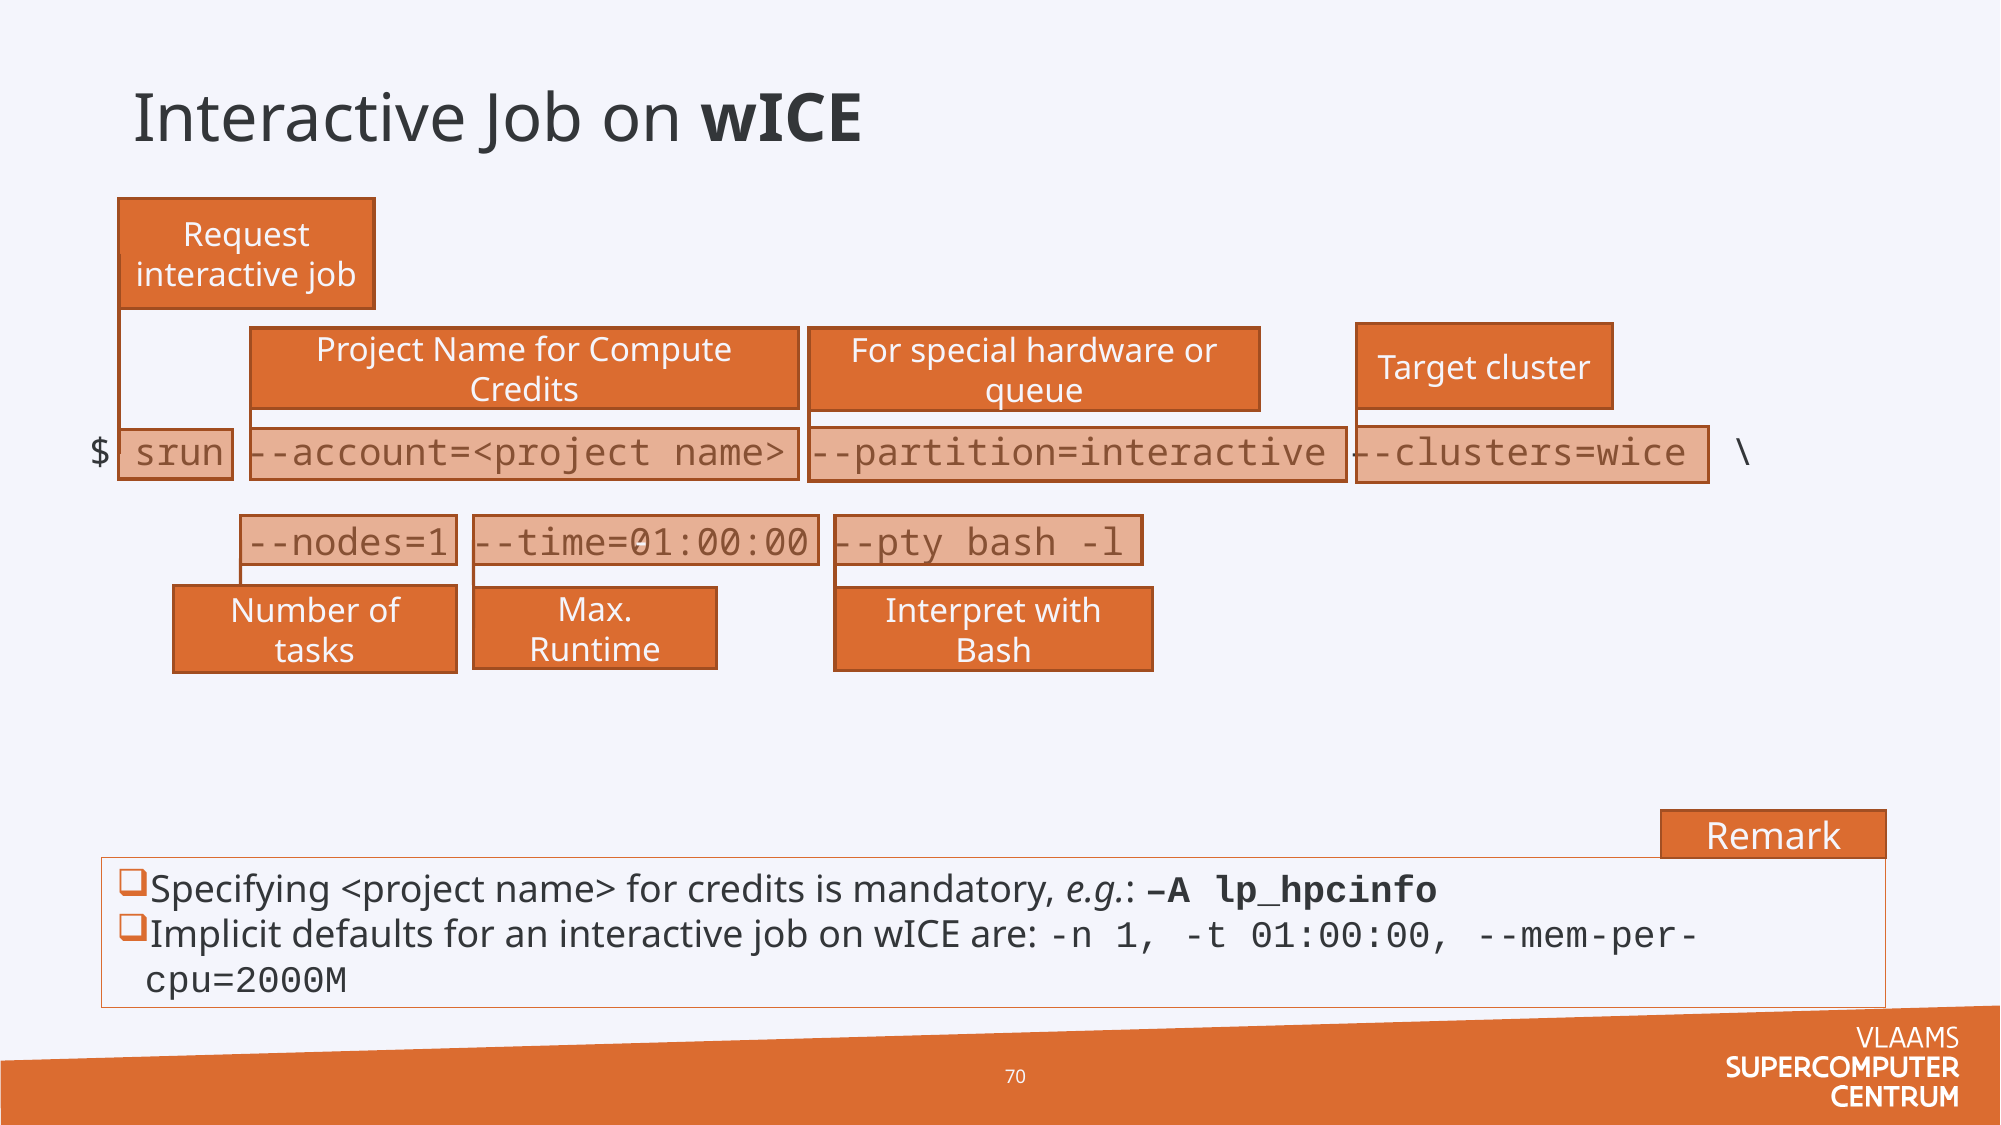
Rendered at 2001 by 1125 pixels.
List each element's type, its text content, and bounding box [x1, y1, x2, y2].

text_box $ srun --account=<project name> --partition=interactive –-clusters=wice \ --nodes=1 --time=01:00:00 --pty bash -l [74, 420, 2000, 571]
text_box Interactive Job on wICE [118, 54, 1941, 185]
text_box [473, 515, 819, 669]
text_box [808, 328, 1347, 482]
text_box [173, 515, 457, 673]
slide_number 70 [958, 1047, 1042, 1108]
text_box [250, 327, 799, 480]
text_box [1356, 323, 1709, 483]
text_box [834, 515, 1153, 671]
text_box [101, 810, 1886, 964]
picture [1725, 1021, 1960, 1117]
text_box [118, 198, 374, 480]
